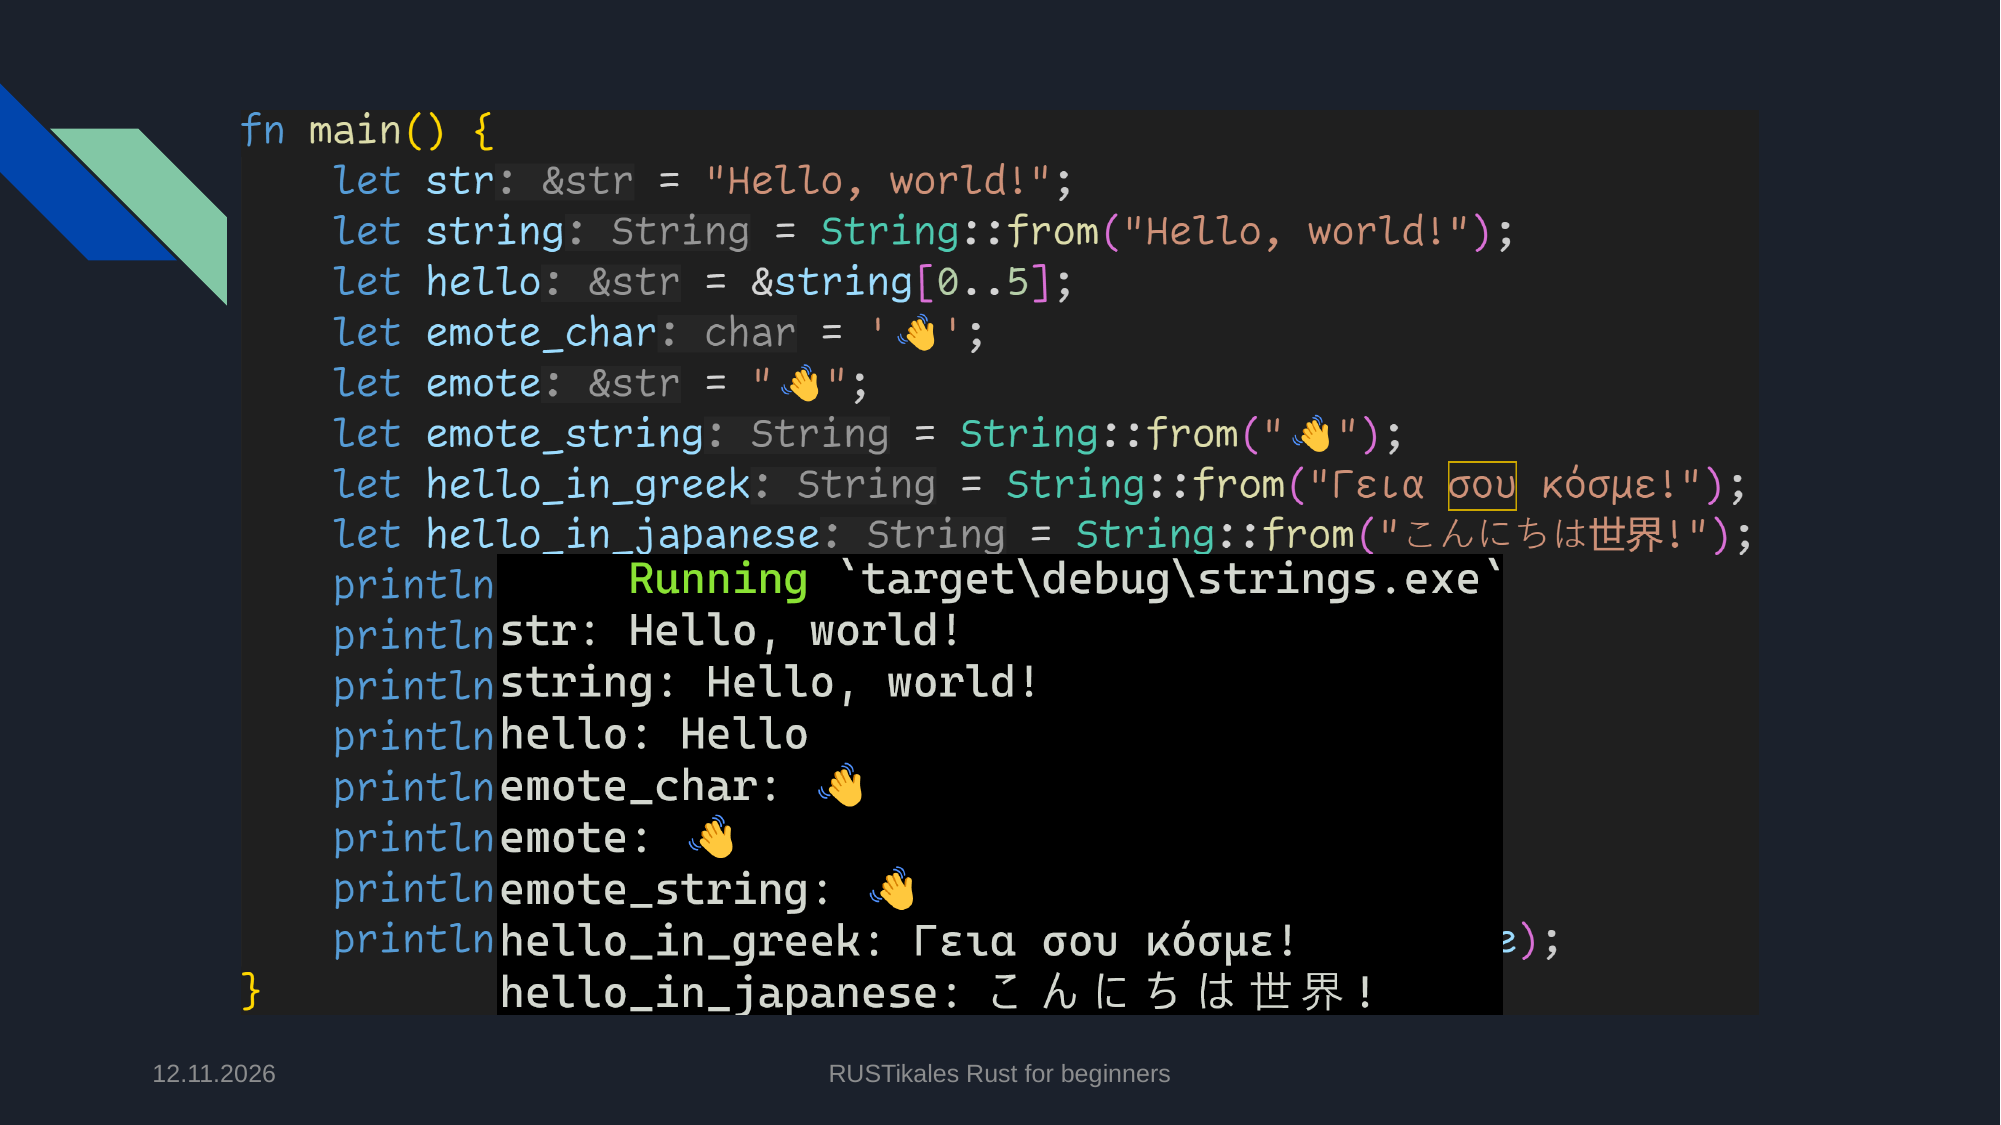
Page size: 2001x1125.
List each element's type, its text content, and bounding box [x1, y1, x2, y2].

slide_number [137, 1042, 588, 1103]
footer RUSTikales Rust for beginners [662, 1042, 1338, 1103]
picture [241, 110, 1759, 1015]
